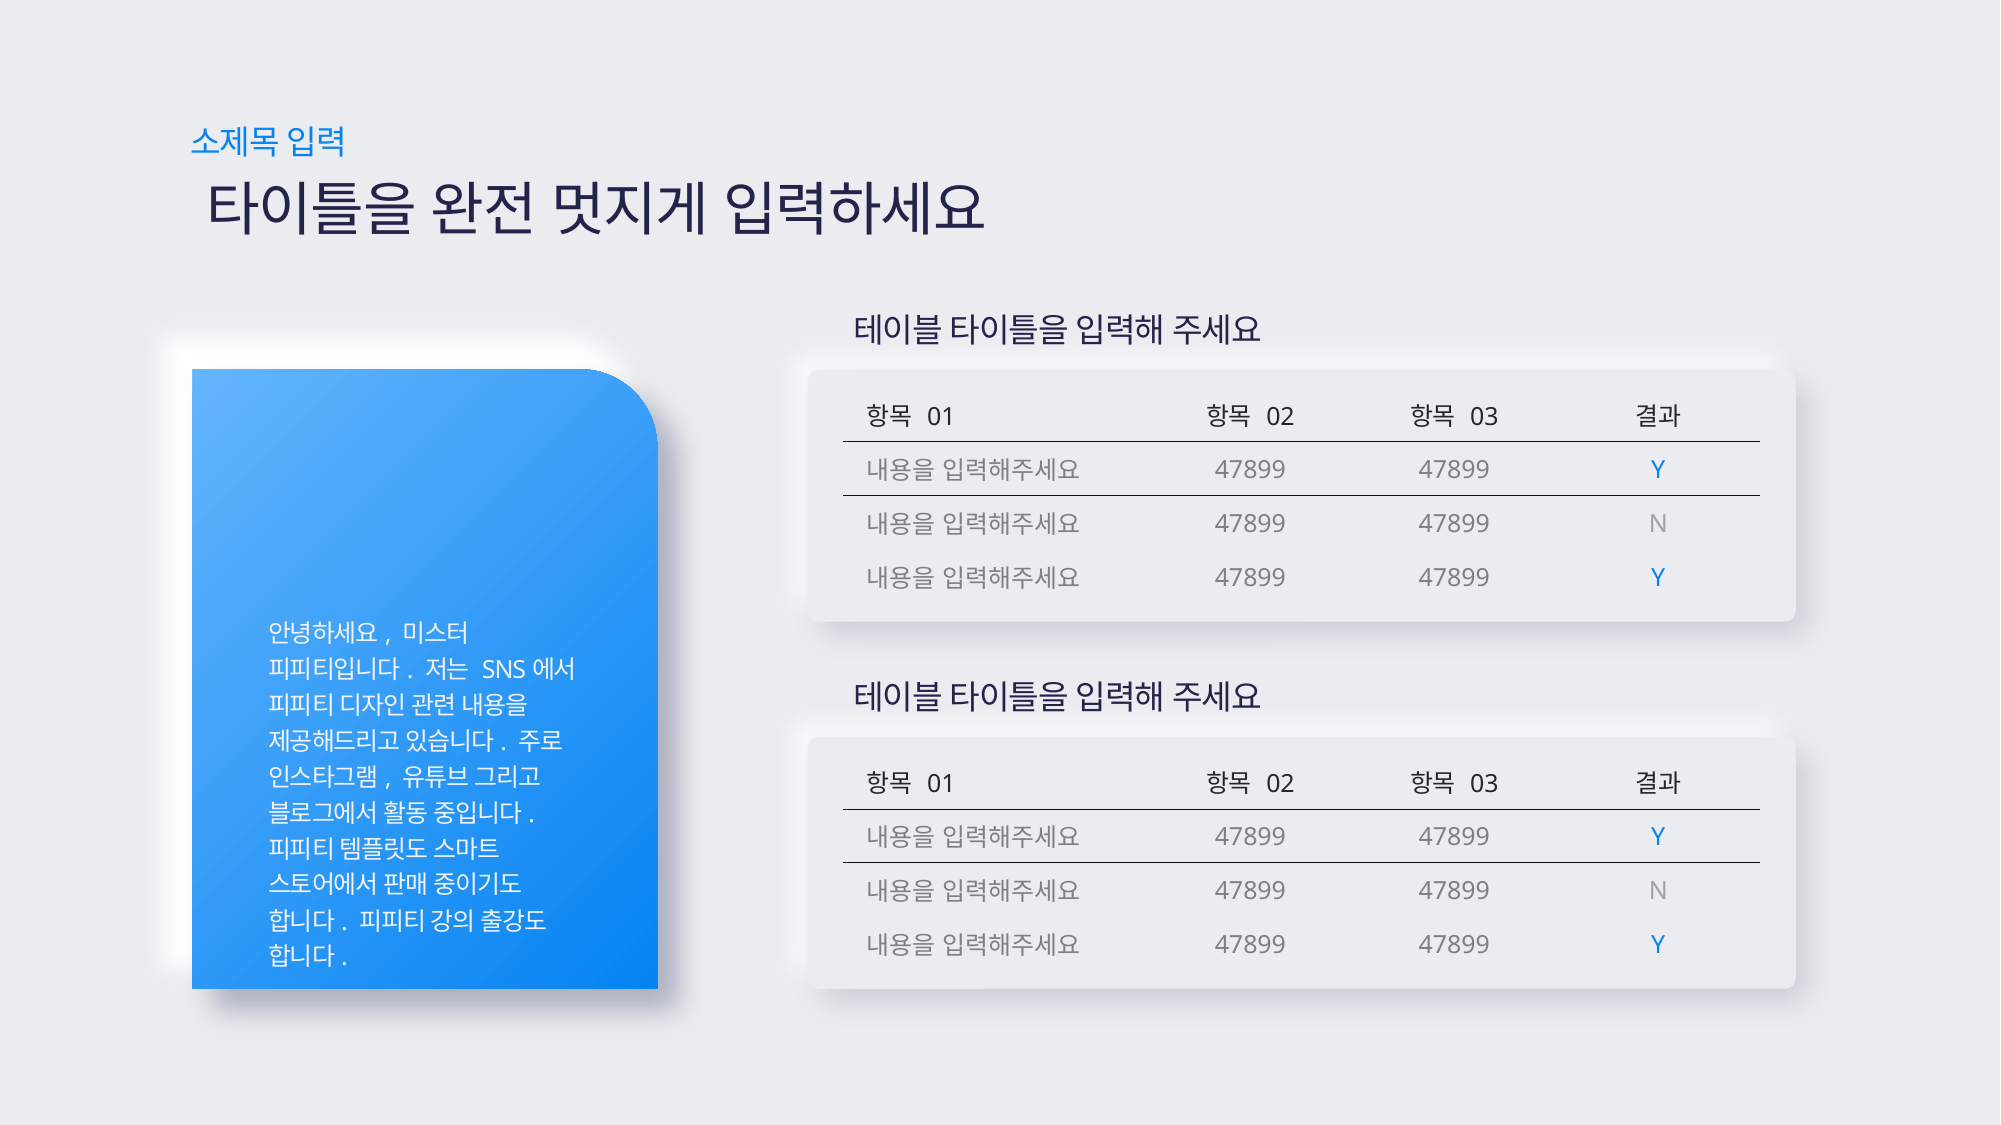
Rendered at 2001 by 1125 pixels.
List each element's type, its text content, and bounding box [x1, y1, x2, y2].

text_box 타이틀을 완전 멋지게 입력하세요 [206, 165, 987, 243]
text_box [807, 369, 1796, 622]
text_box 테이블 타이틀을 입력해 주세요 [853, 301, 1262, 350]
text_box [192, 369, 658, 989]
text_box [807, 737, 1796, 989]
text_box 테이블 타이틀을 입력해 주세요 [853, 668, 1262, 717]
text_box 소제목 입력 [190, 120, 348, 161]
